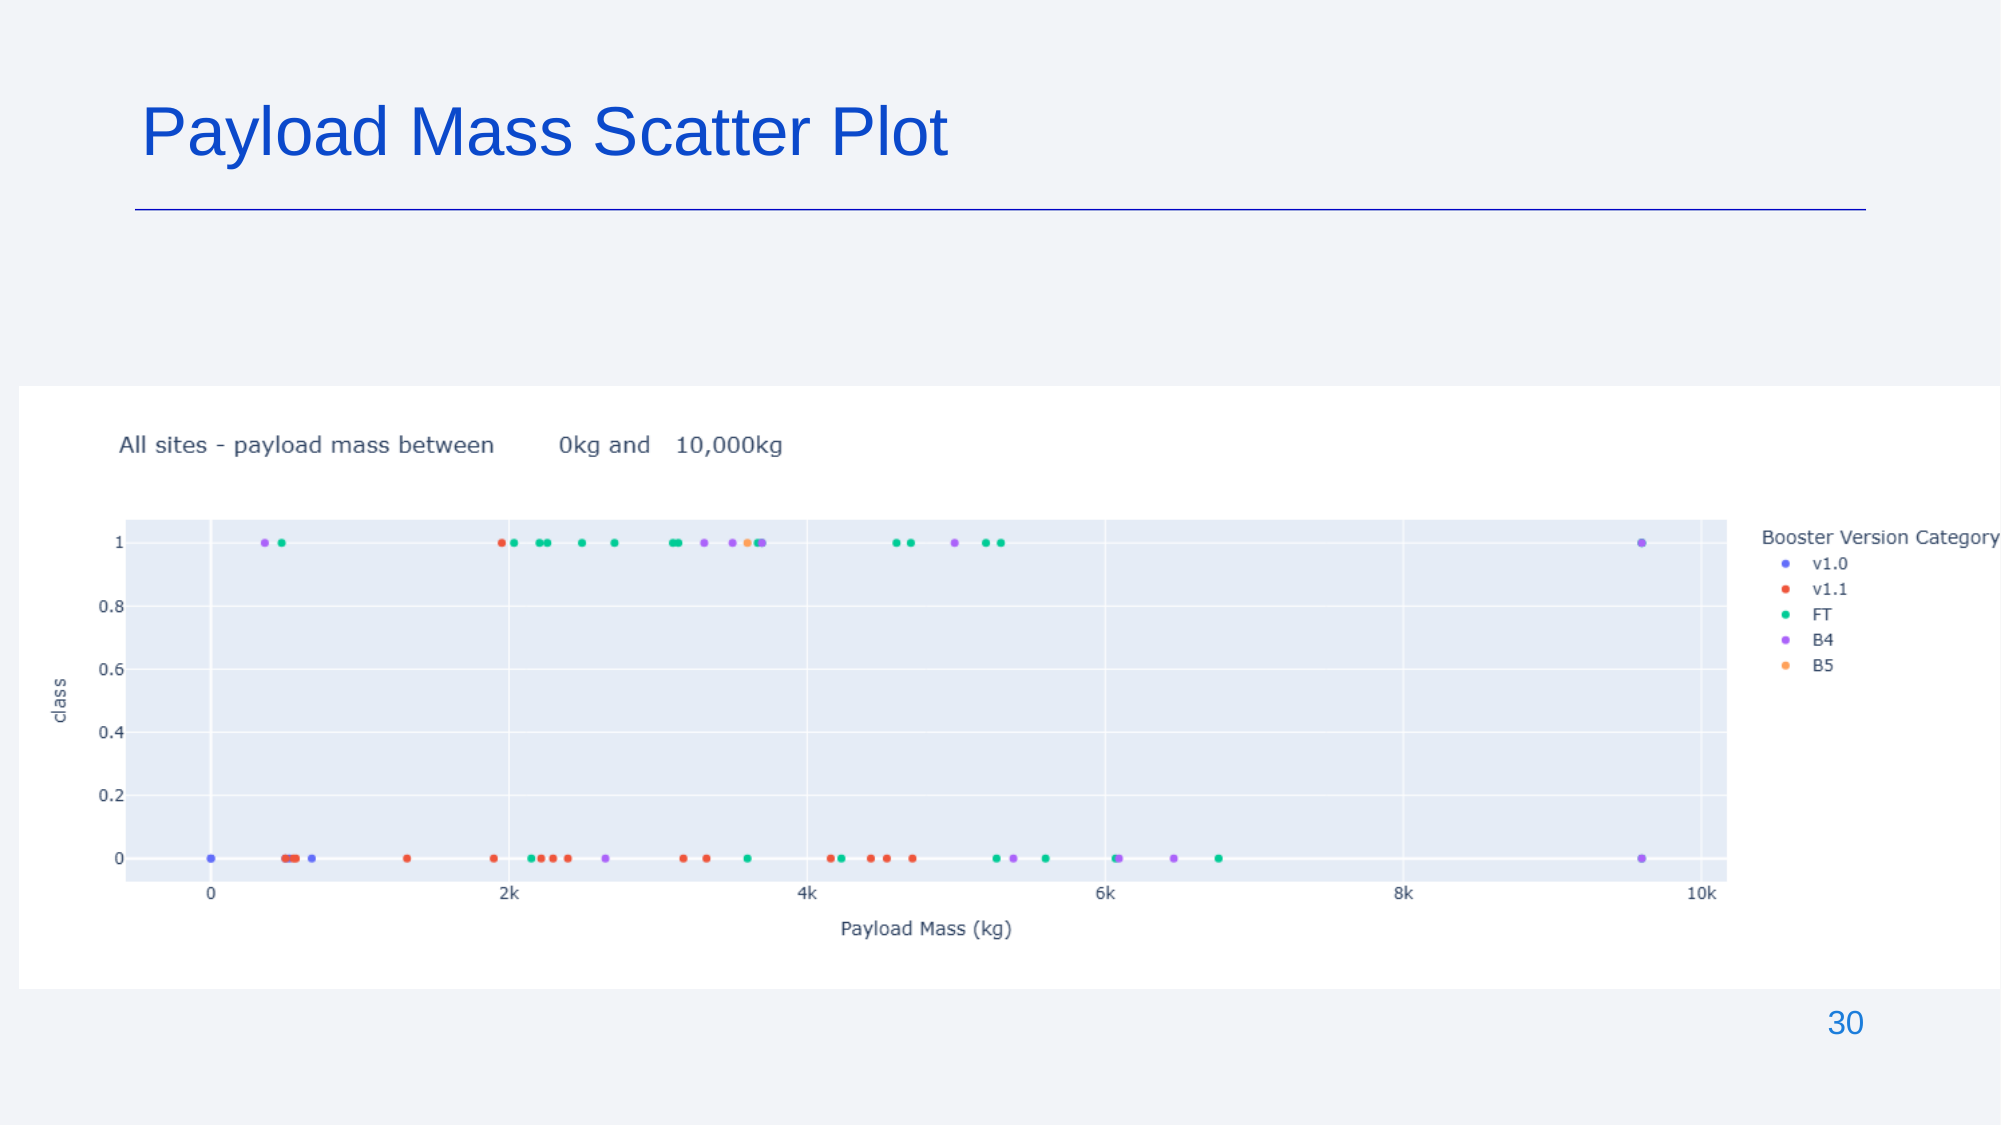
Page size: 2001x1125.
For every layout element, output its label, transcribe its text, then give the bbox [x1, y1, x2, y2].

picture [0, 0, 2001, 1125]
slide_number ‹#› [1429, 998, 1880, 1055]
text_box Payload Mass Scatter Plot [126, 88, 1852, 179]
